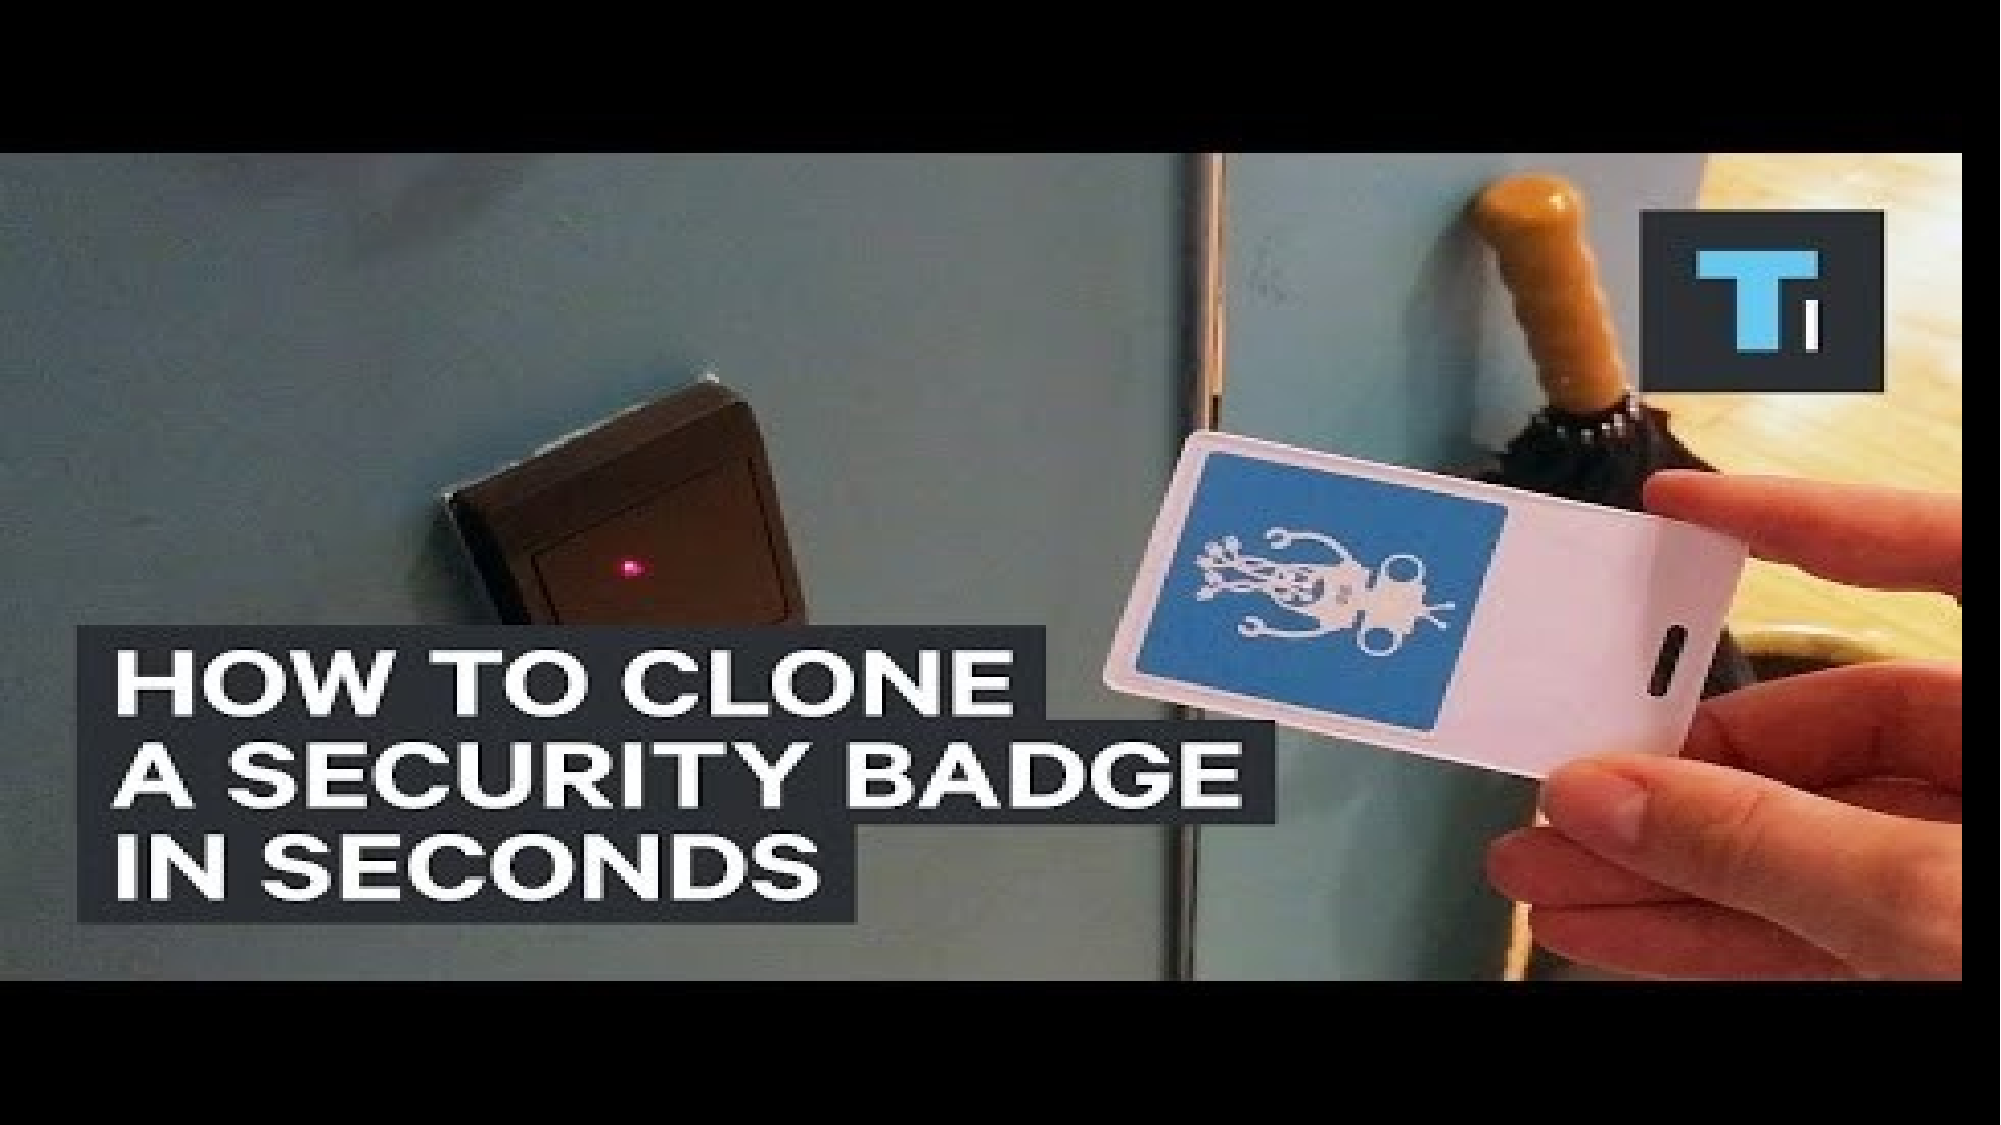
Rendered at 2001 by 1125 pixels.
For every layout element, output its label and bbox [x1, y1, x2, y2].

list [0, 15, 1963, 1120]
